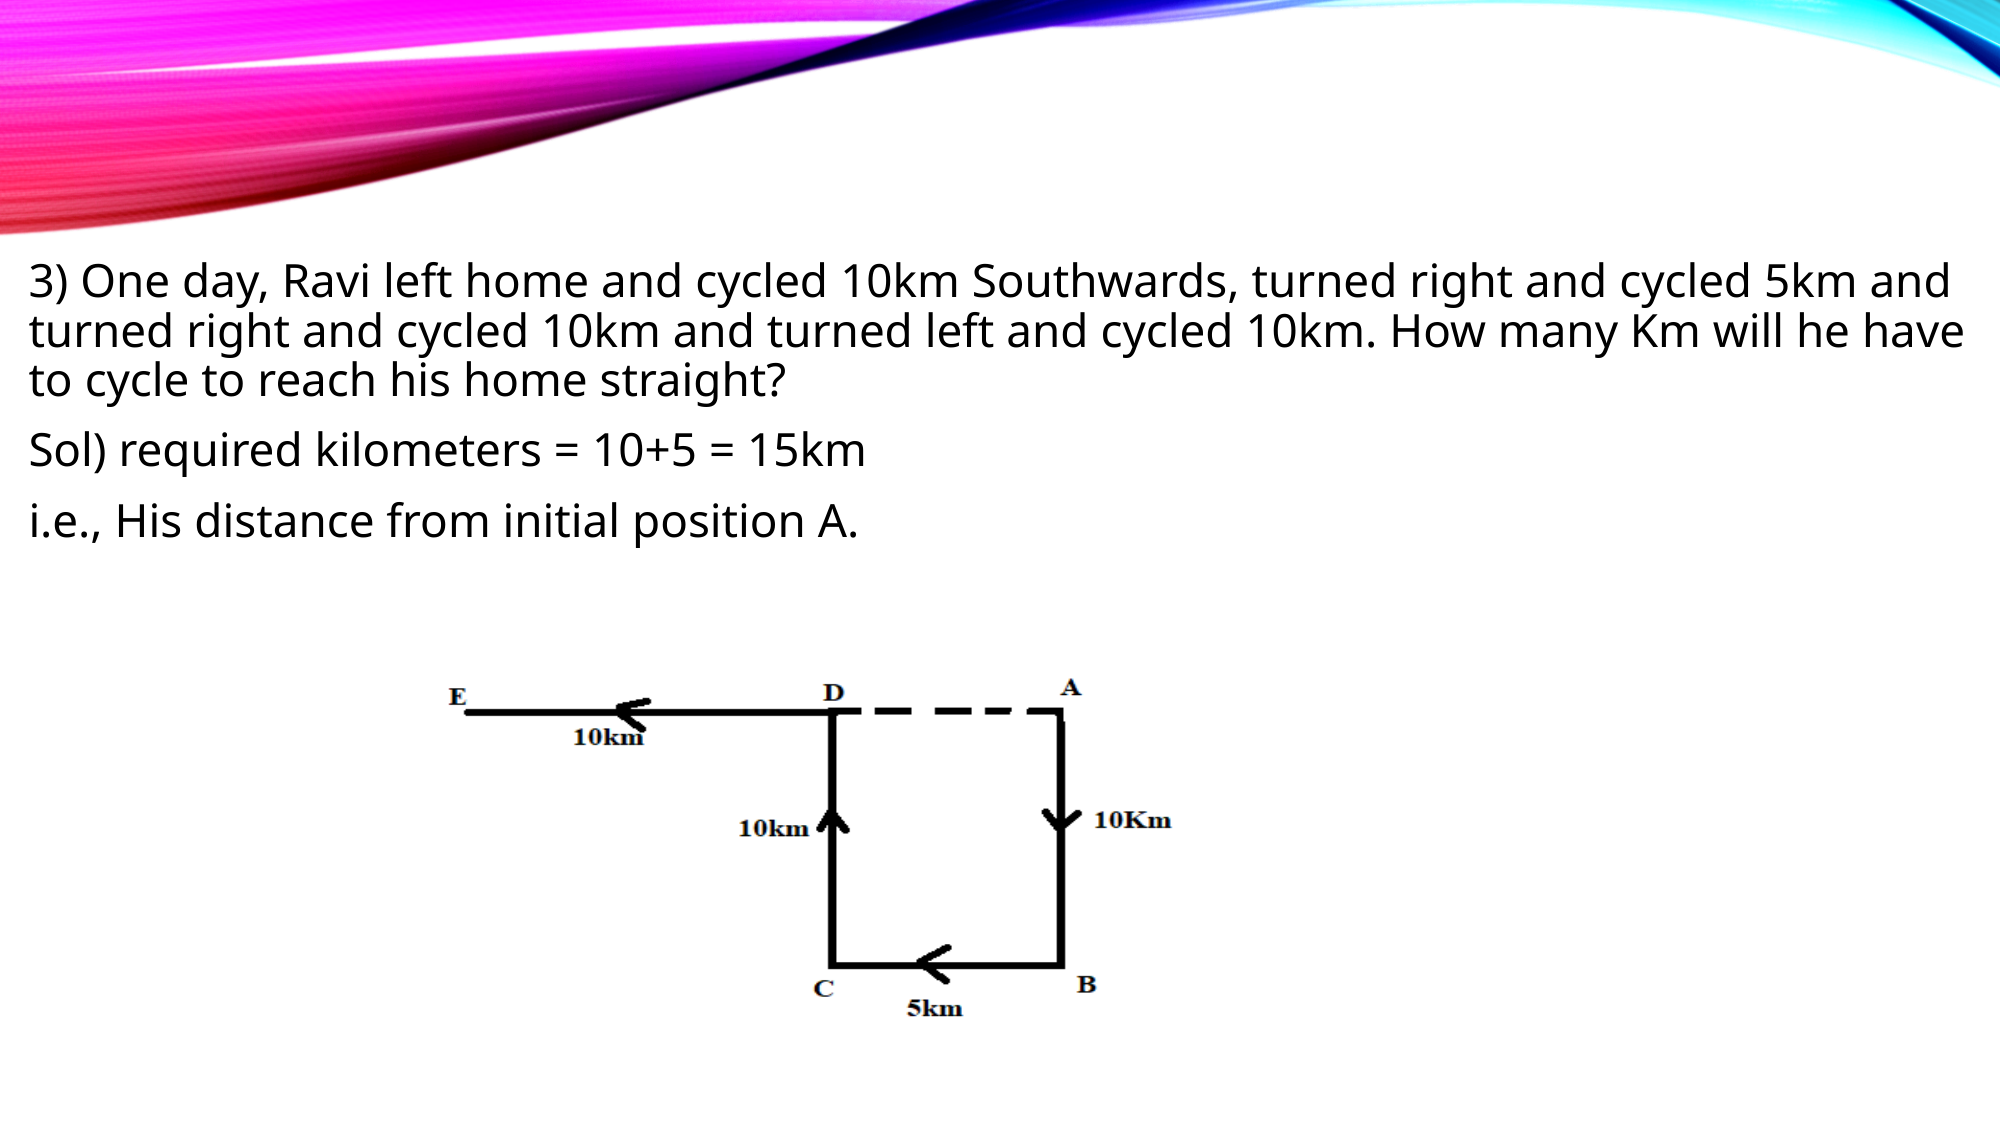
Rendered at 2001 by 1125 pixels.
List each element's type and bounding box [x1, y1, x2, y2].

picture [0, 0, 2000, 237]
picture [440, 676, 1179, 1026]
picture [1910, 0, 2000, 45]
picture [1890, 0, 2000, 75]
